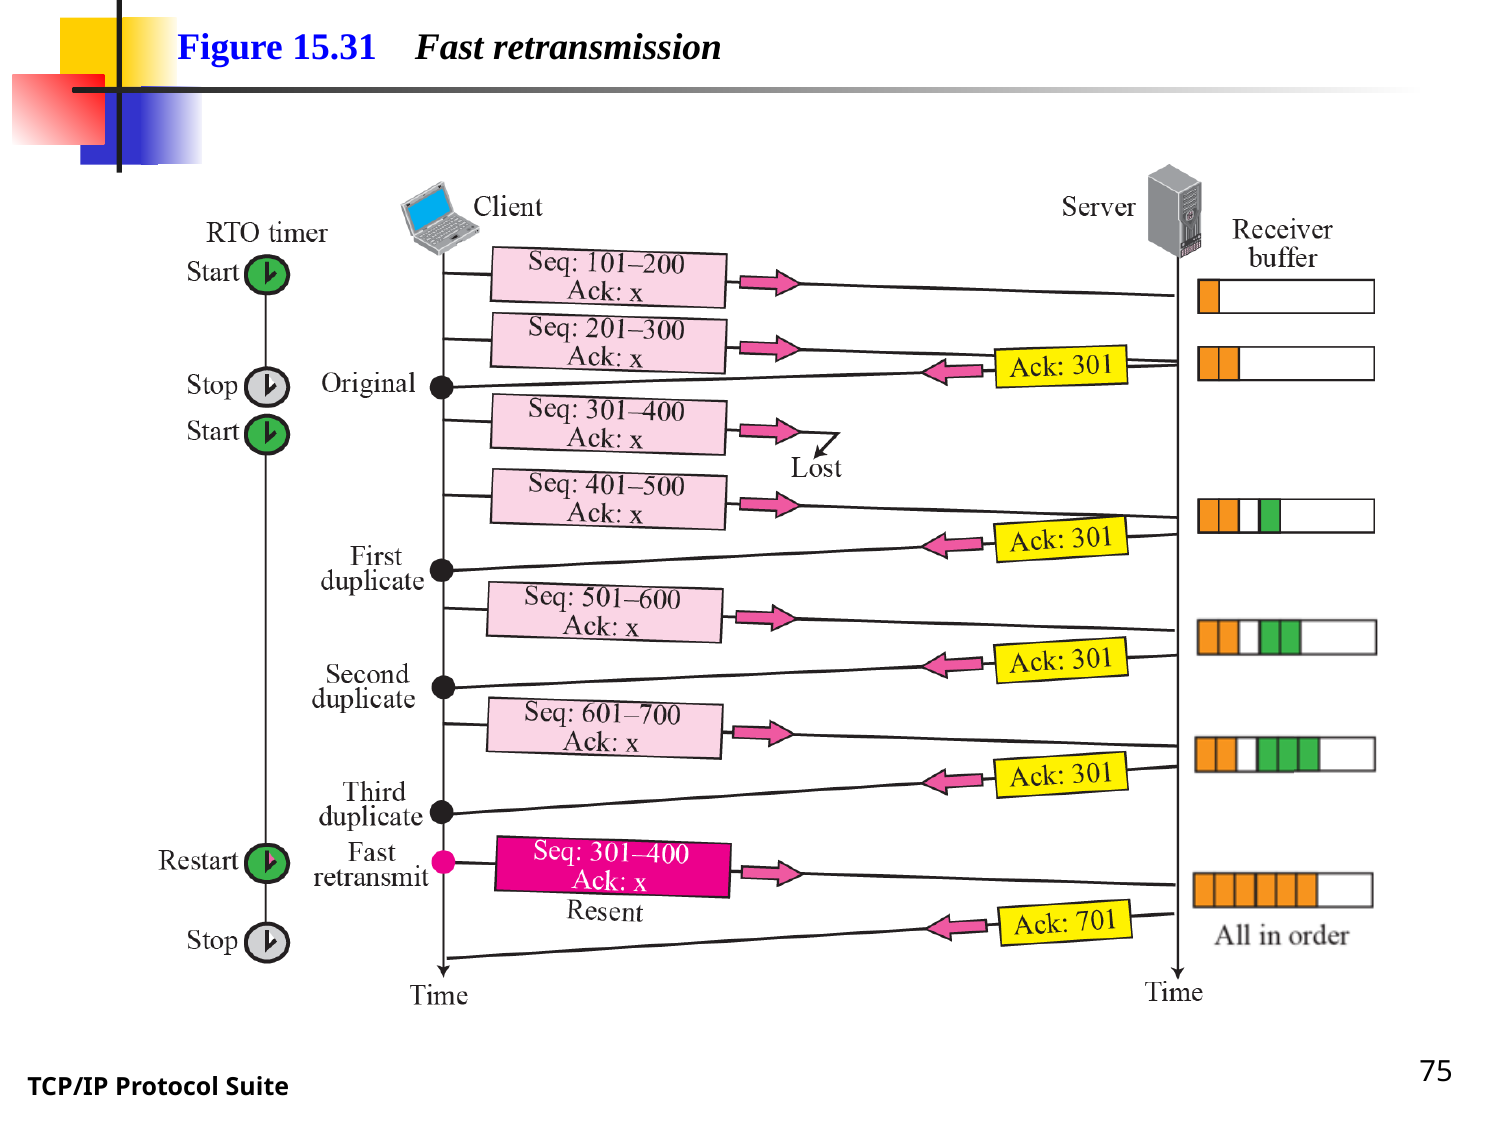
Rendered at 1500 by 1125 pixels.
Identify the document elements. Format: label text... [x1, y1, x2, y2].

text_box <number> [1155, 1024, 1468, 1100]
text_box [12, 74, 105, 145]
text_box [141, 93, 202, 165]
text_box [122, 93, 141, 165]
text_box [60, 17, 116, 86]
text_box Figure 15.31 Fast retransmission [162, 14, 1100, 75]
text_box TCP/IP Protocol Suite [12, 1032, 488, 1108]
text_box [80, 93, 116, 165]
text_box [122, 17, 177, 86]
text_box [116, 0, 122, 87]
text_box [116, 93, 122, 173]
picture [158, 164, 1388, 1013]
text_box [72, 87, 1422, 93]
